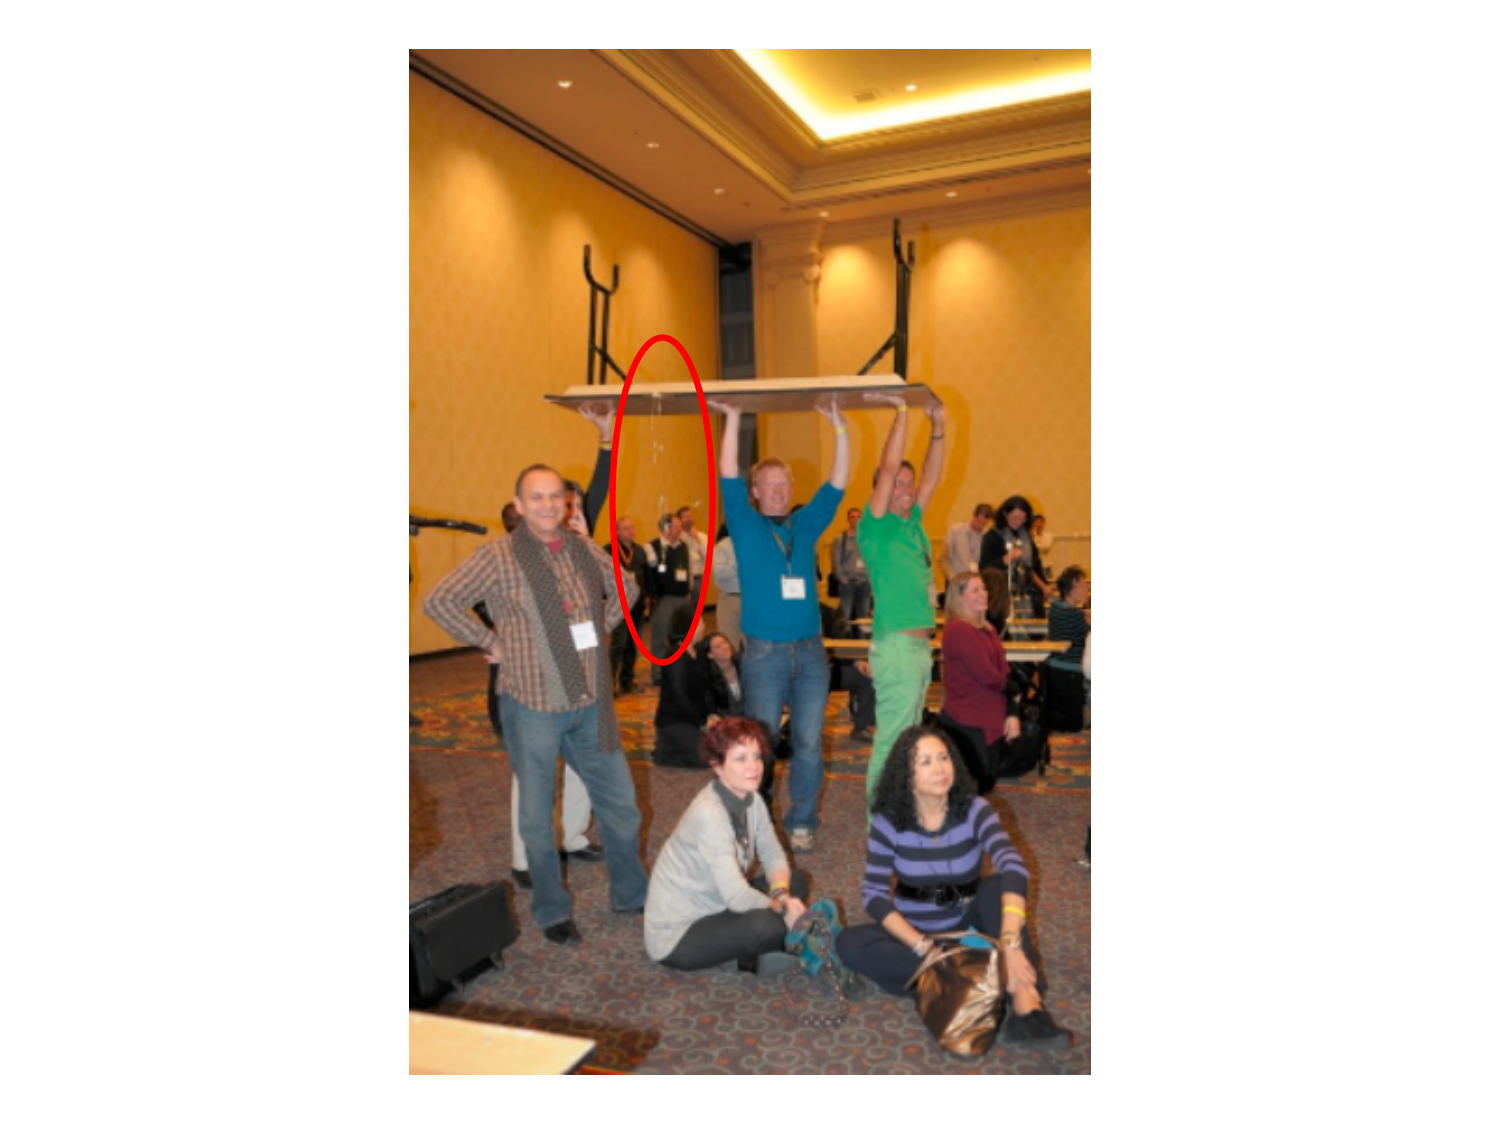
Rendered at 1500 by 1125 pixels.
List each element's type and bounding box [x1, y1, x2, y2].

picture [408, 49, 1091, 1076]
